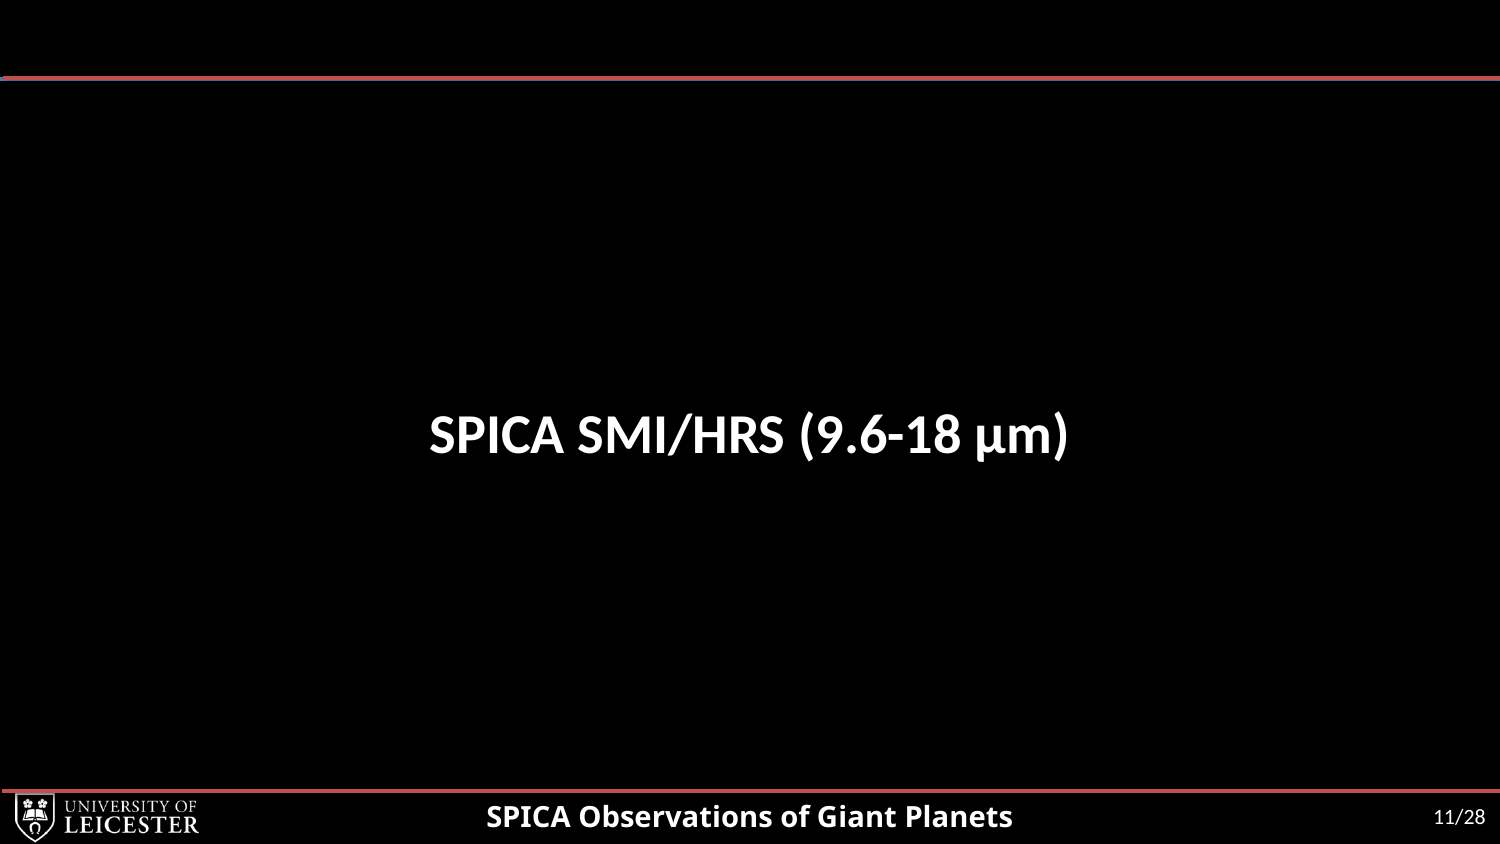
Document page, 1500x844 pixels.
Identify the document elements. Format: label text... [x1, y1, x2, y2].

title SPICA SMI/HRS (9.6-18 µm) [0, 387, 1500, 476]
picture [15, 793, 199, 843]
